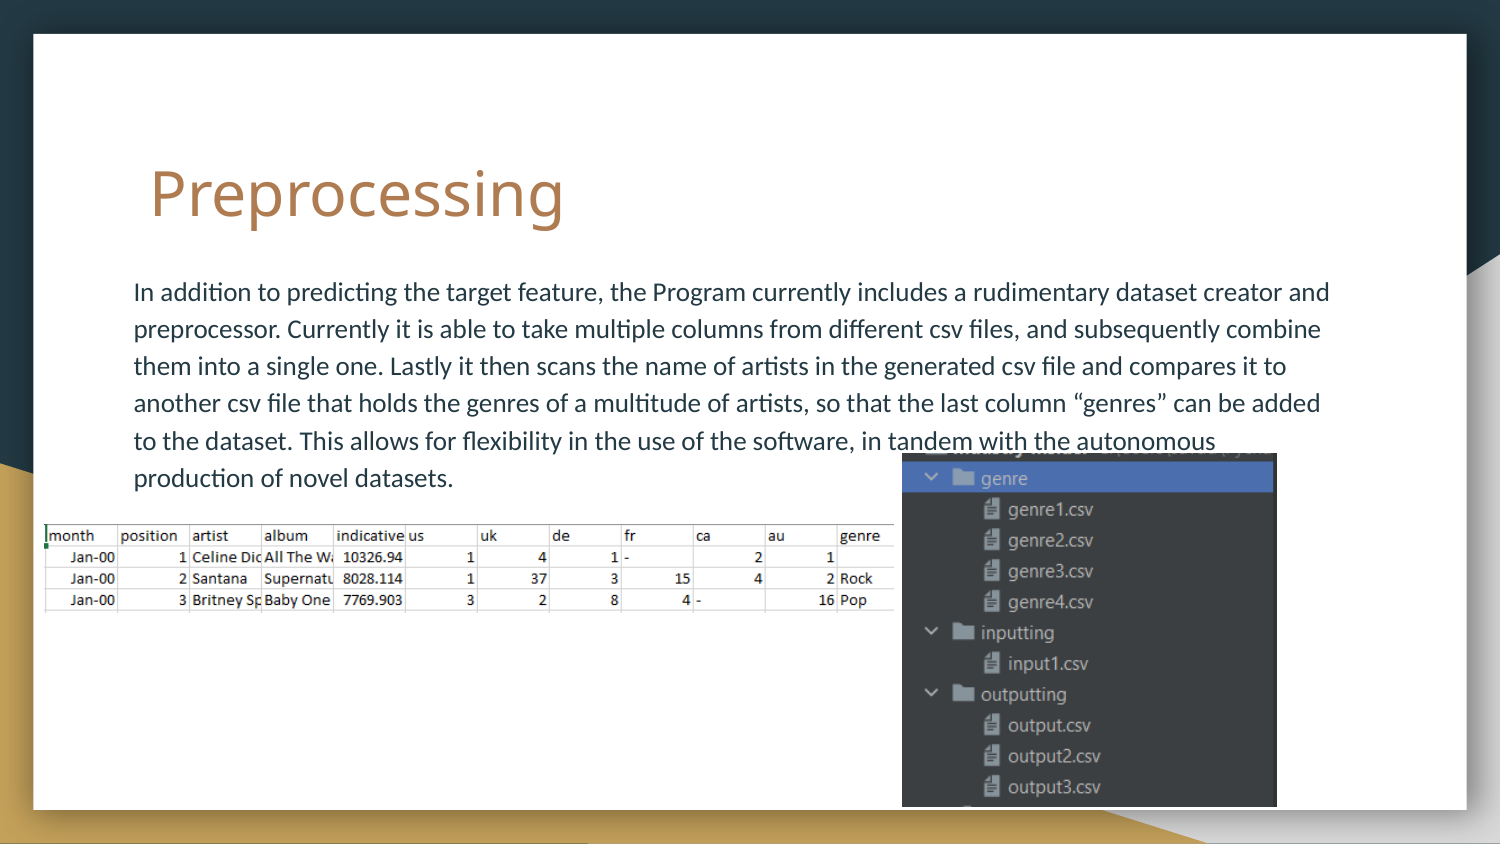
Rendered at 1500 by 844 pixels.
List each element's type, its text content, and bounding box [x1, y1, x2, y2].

picture [901, 453, 1277, 808]
title Preprocessing [134, 138, 1366, 296]
picture [44, 524, 895, 614]
list In addition to predicting the target feature, the Program currently includes a rudimentary dataset creator and preprocessor. Currently it is able to take multiple columns from different csv files, and subsequently combine them into a single one. Lastly it then scans the name of artists in the generated csv file and compares it to another csv file that holds the genres of a multitude of artists, so that the last column “genres” can be added to the dataset. This allows for flexibility in the use of the software, in tandem with the autonomous production of novel datasets. [118, 254, 1350, 656]
